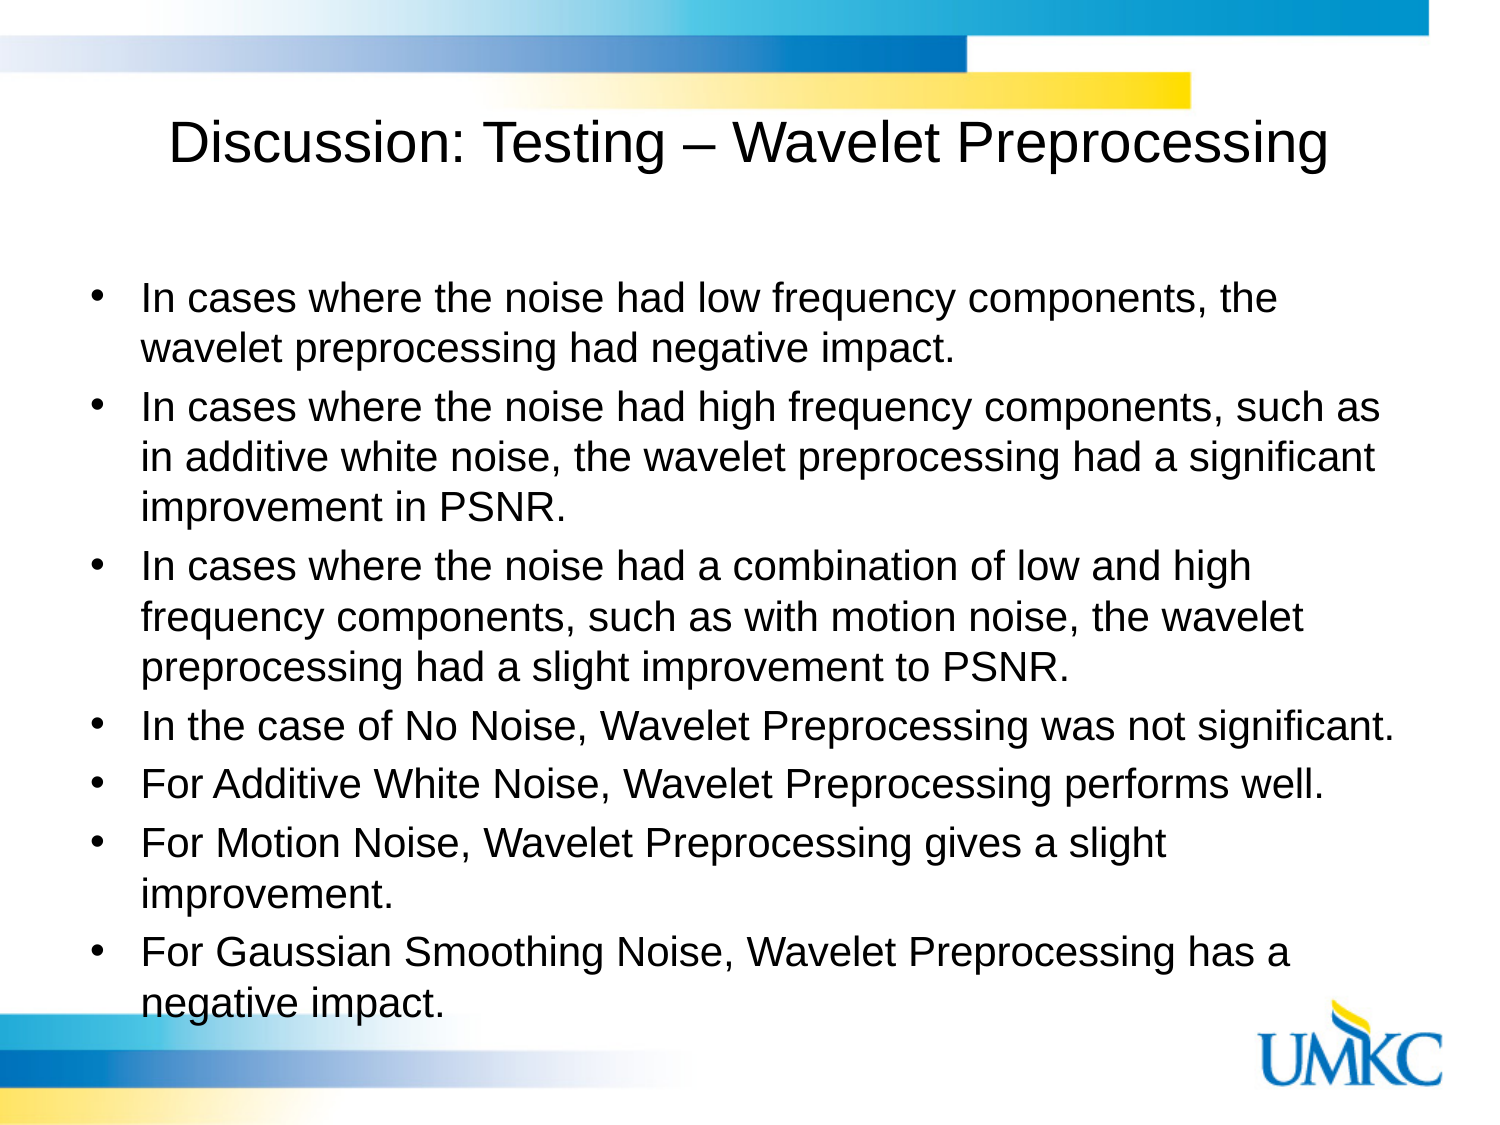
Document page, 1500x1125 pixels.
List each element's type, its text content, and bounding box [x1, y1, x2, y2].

picture [0, 0, 1500, 1125]
list In cases where the noise had low frequency components, the wavelet preprocessing had negative impact. In cases where the noise had high frequency components, such as in additive white noise, the wavelet preprocessing had a significant improvement in PSNR. In cases where the noise had a combination of low and high frequency components, such as with motion noise, the wavelet preprocessing had a slight improvement to PSNR. In the case of No Noise, Wavelet Preprocessing was not significant. For Additive White Noise, Wavelet Preprocessing performs well. For Motion Noise, Wavelet Preprocessing gives a slight improvement. For Gaussian Smoothing Noise, Wavelet Preprocessing has a negative impact. [75, 262, 1425, 1077]
title Discussion: Testing – Wavelet Preprocessing [75, 45, 1425, 233]
